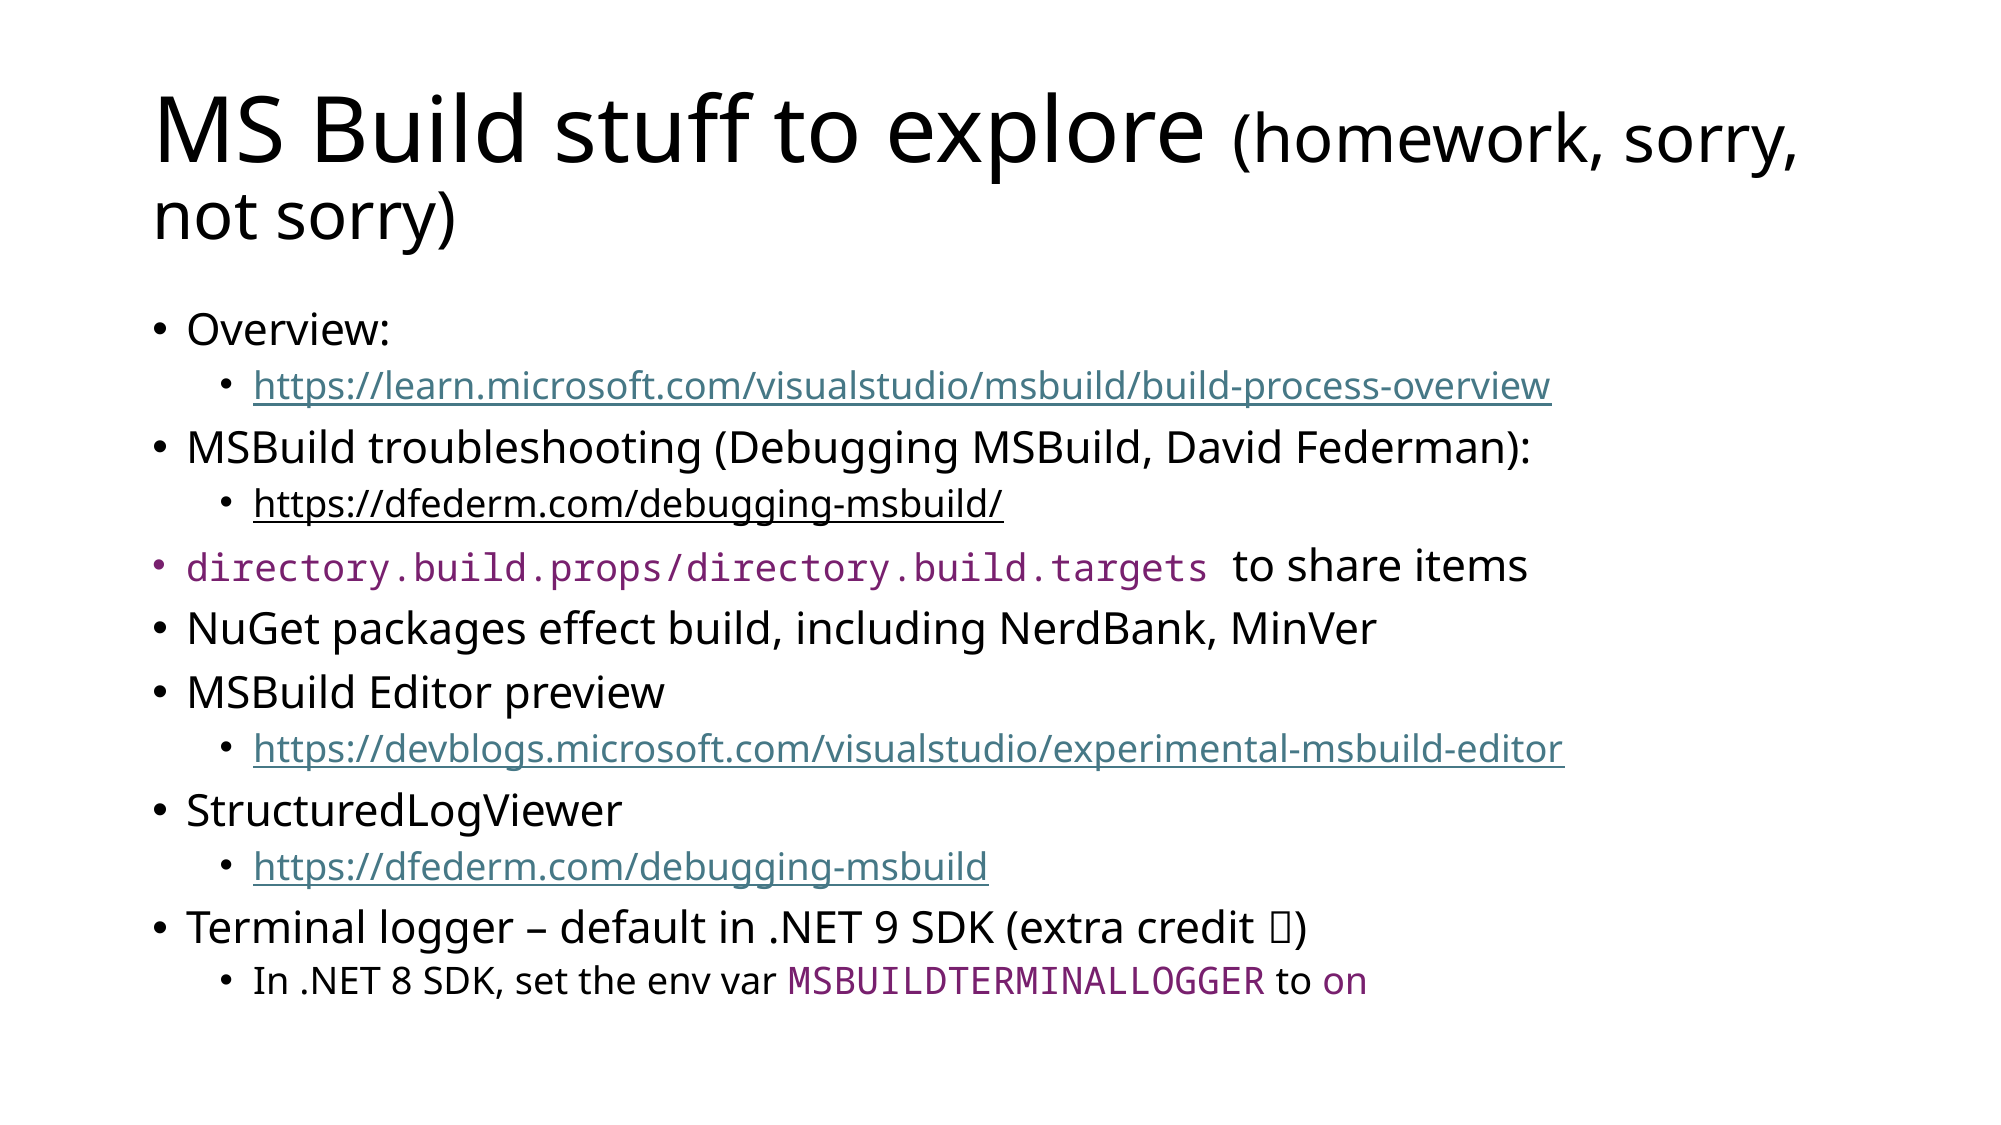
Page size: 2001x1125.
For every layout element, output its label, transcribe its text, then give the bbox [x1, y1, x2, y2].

list Overview: https://learn.microsoft.com/visualstudio/msbuild/build-process-overview MSBuild troubleshooting (Debugging MSBuild, David Federman): https://dfederm.com/debugging-msbuild/ directory.build.props/directory.build.targets to share items NuGet packages effect build, including NerdBank, MinVer MSBuild Editor preview https://devblogs.microsoft.com/visualstudio/experimental-msbuild-editor StructuredLogViewer https://dfederm.com/debugging-msbuild Terminal logger – default in .NET 9 SDK (extra credit ) In .NET 8 SDK, set the env var MSBUILDTERMINALLOGGER to on [137, 299, 1863, 1014]
title MS Build stuff to explore (homework, sorry, not sorry) [137, 59, 1863, 278]
